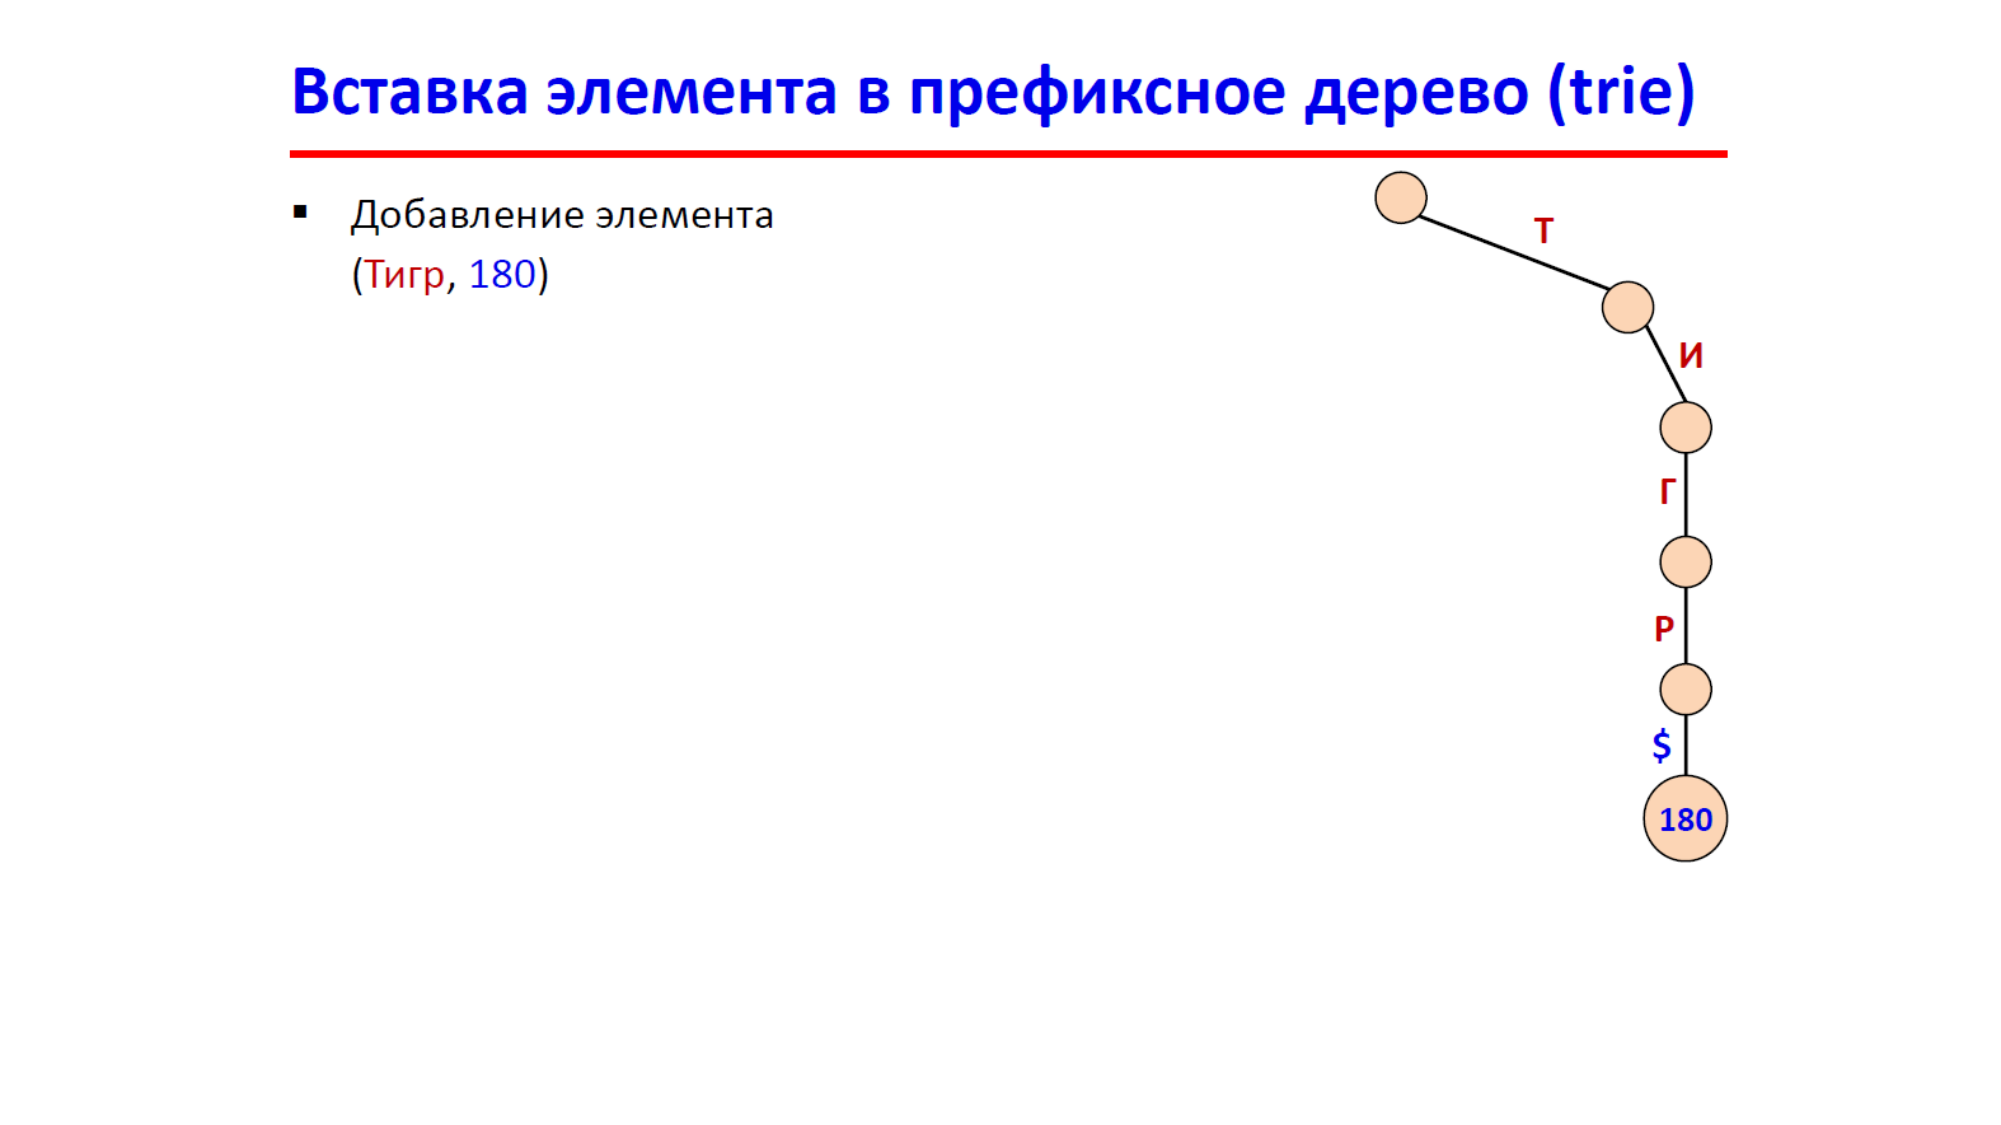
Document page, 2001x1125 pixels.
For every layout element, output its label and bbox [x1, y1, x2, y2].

picture [214, 0, 1785, 1125]
